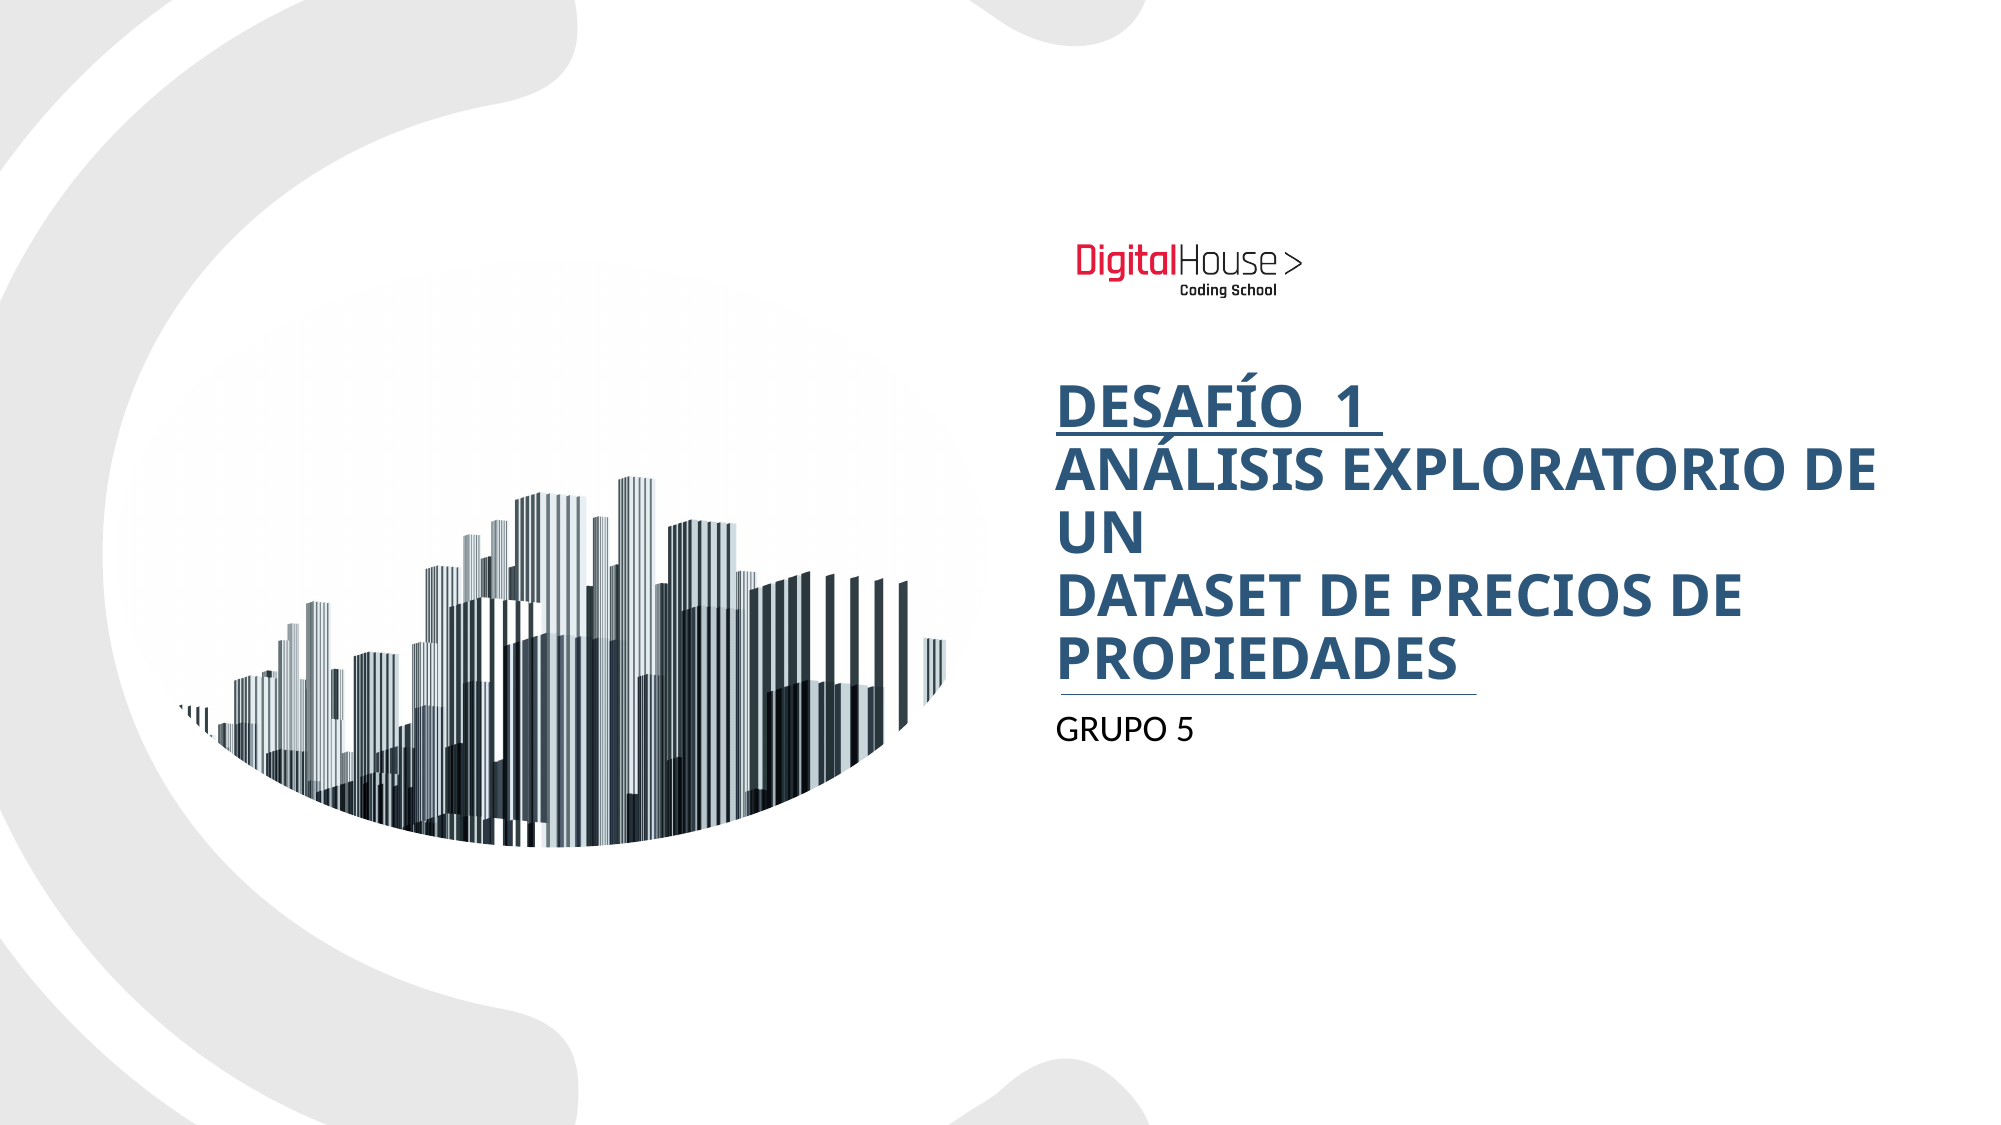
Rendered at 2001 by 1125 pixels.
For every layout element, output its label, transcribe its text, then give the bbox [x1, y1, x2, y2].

subtitle GRUPO 5 [1040, 702, 1911, 785]
picture [116, 261, 987, 848]
picture [1066, 233, 1311, 308]
title DESAFÍO 1 Análisis exploratorio de un dataset de precios de propiedades [1040, 356, 1968, 700]
